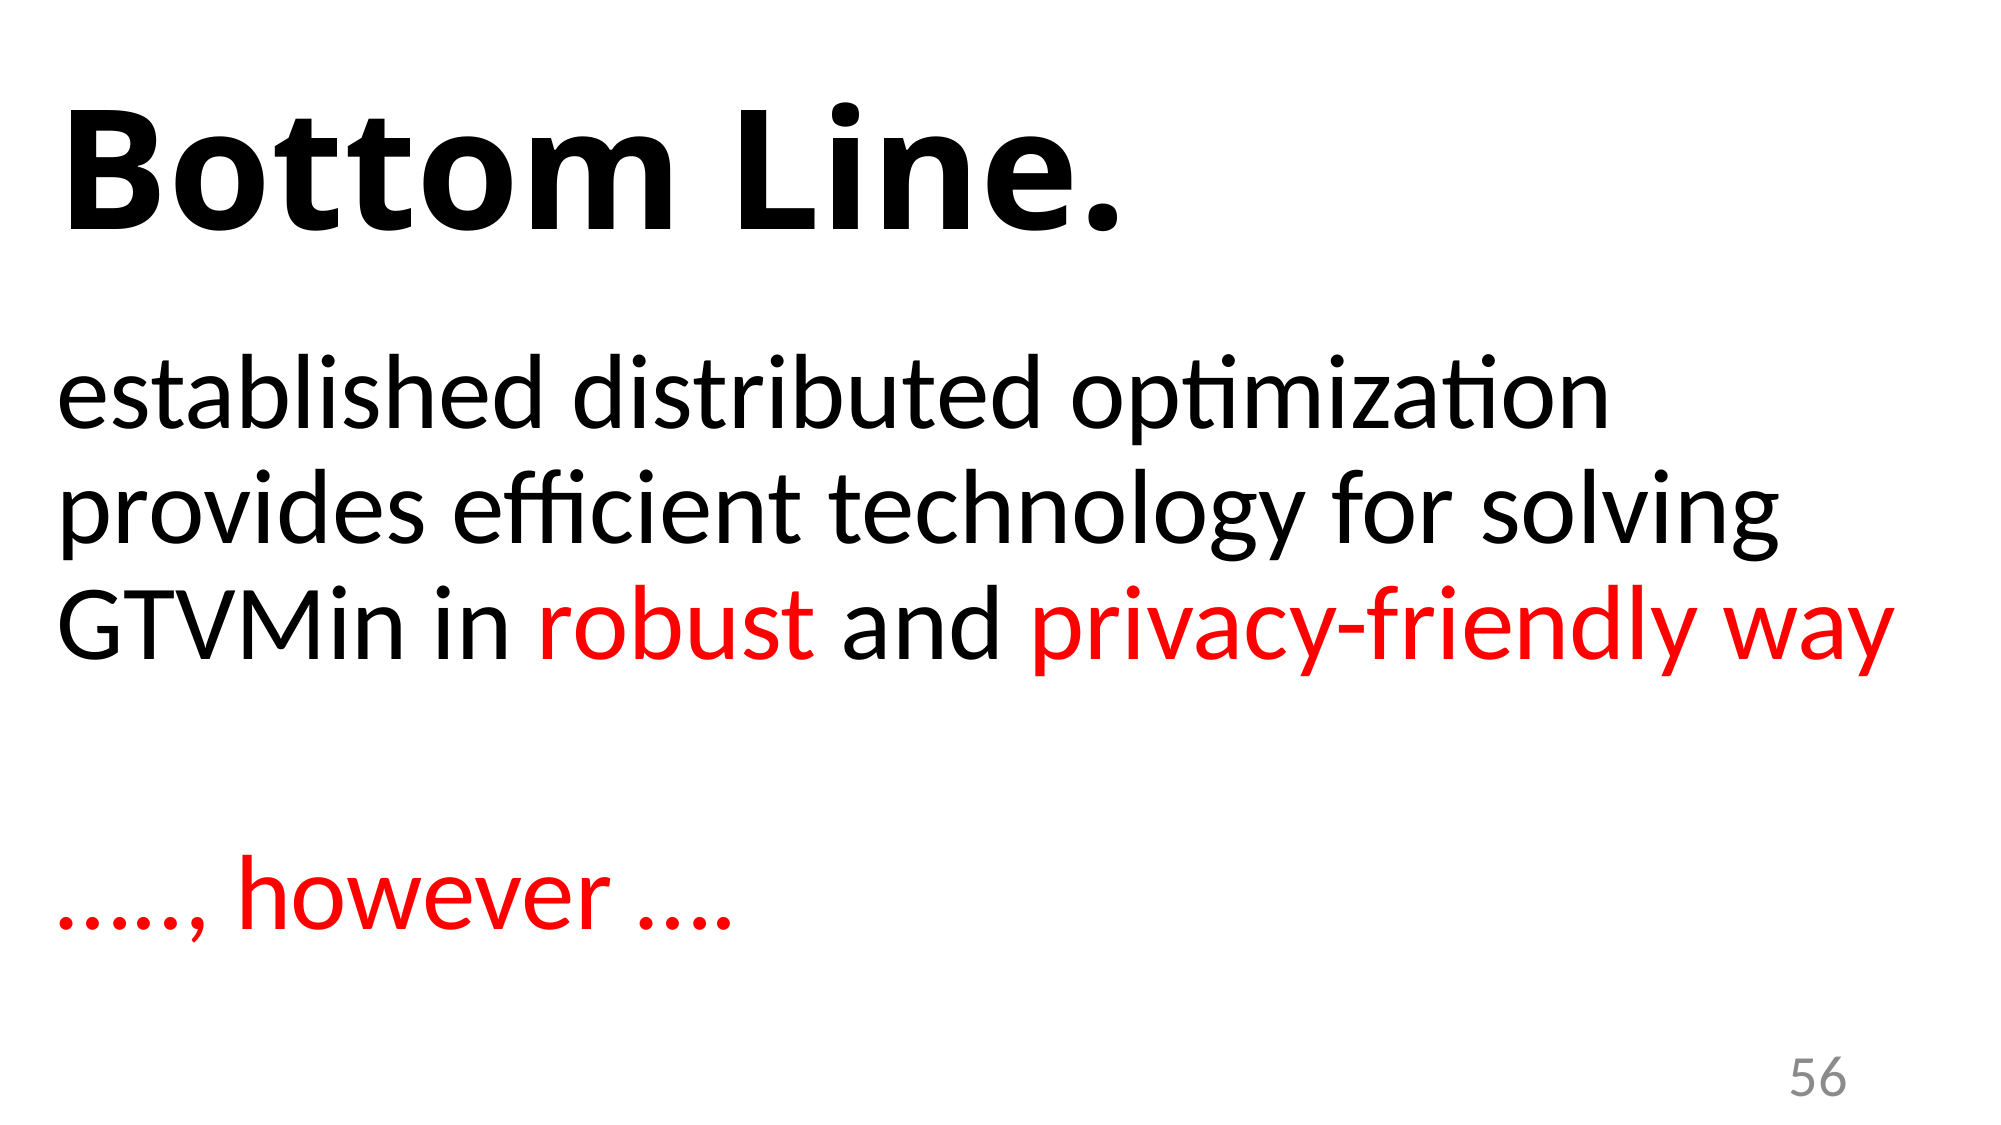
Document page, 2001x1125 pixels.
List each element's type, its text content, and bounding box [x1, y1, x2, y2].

list established distributed optimization provides efficient technology for solving GTVMin in robust and privacy-friendly way ….., however …. [41, 328, 1976, 1043]
slide_number 56 [1412, 1042, 1863, 1103]
title Bottom Line. [41, 66, 1767, 285]
